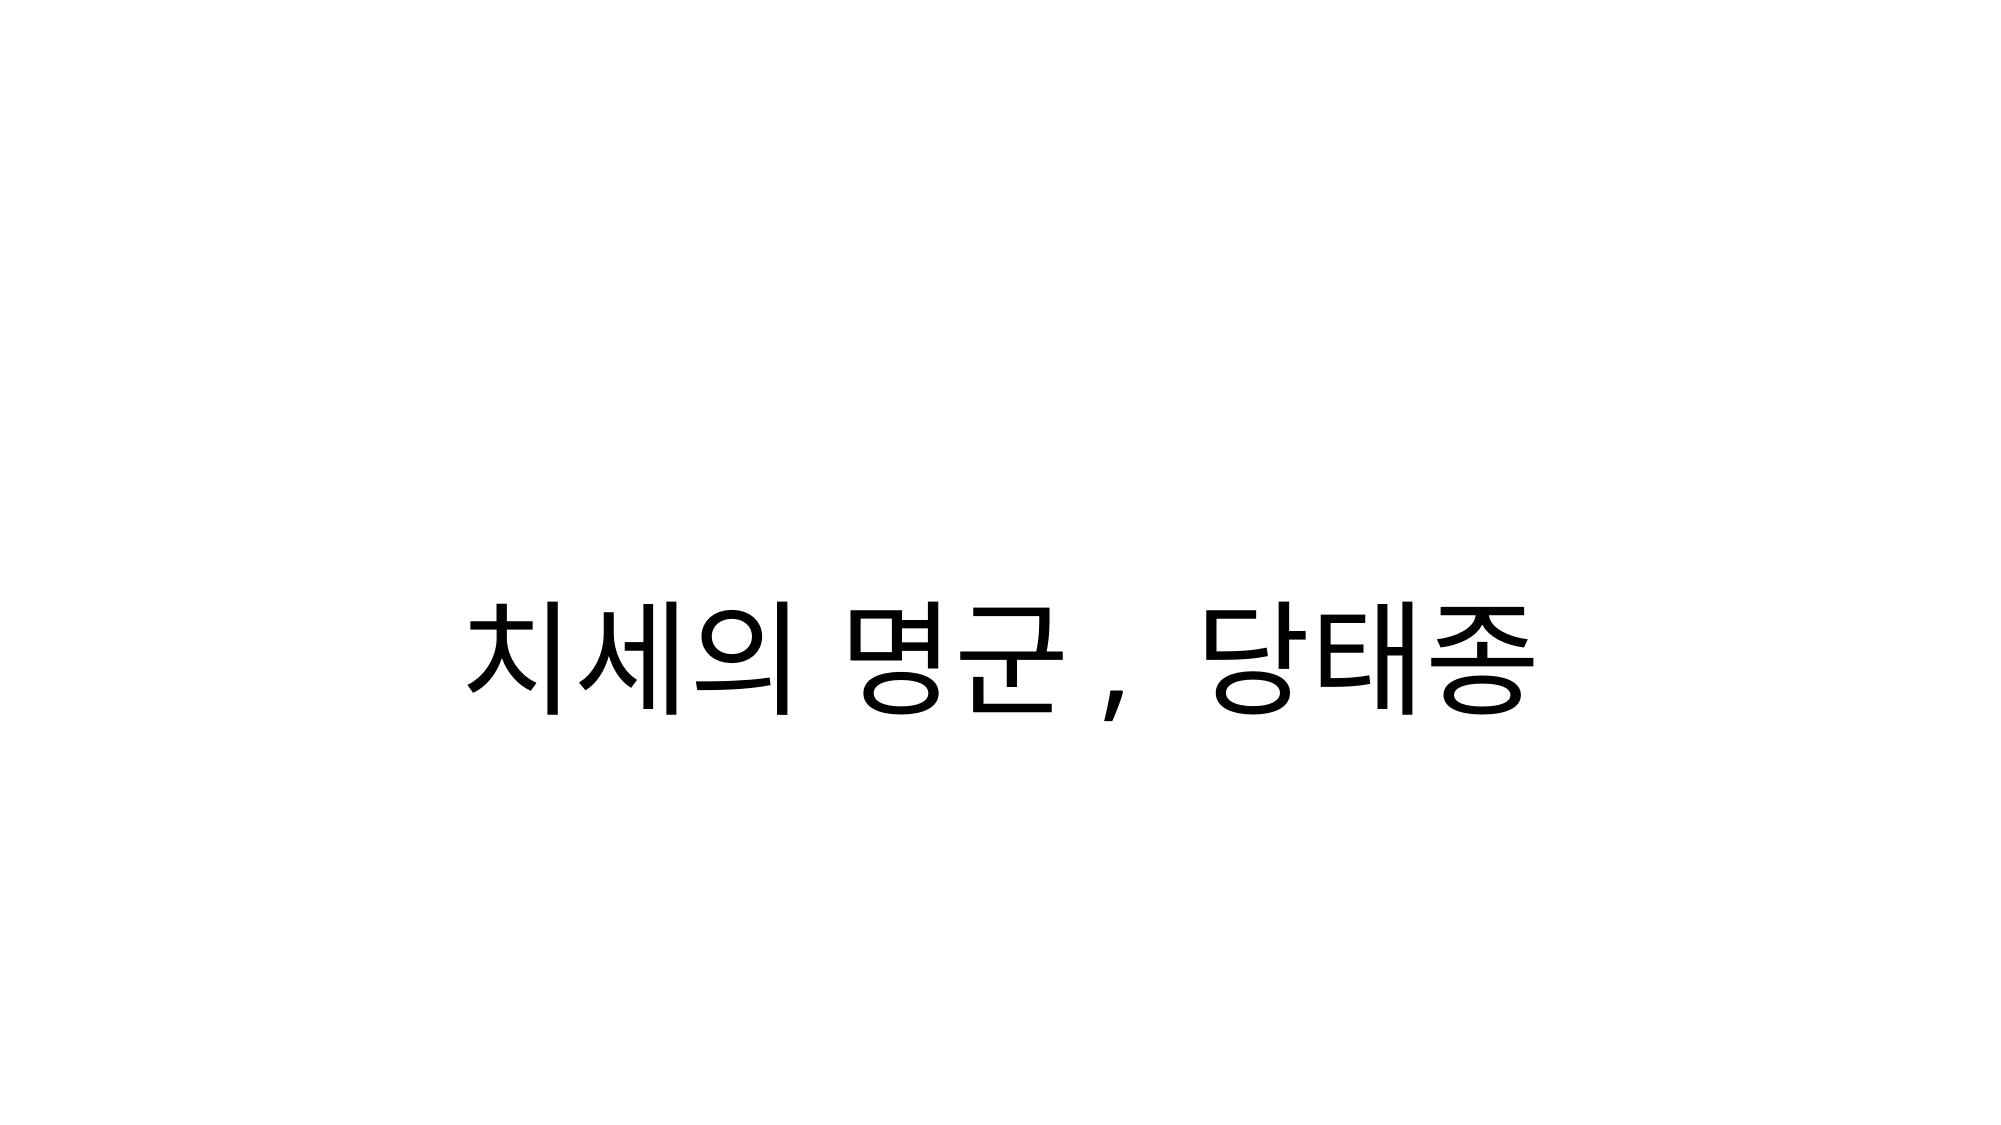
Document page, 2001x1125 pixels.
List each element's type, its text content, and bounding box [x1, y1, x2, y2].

title 치세의 명군, 당태종 [362, 287, 1638, 740]
